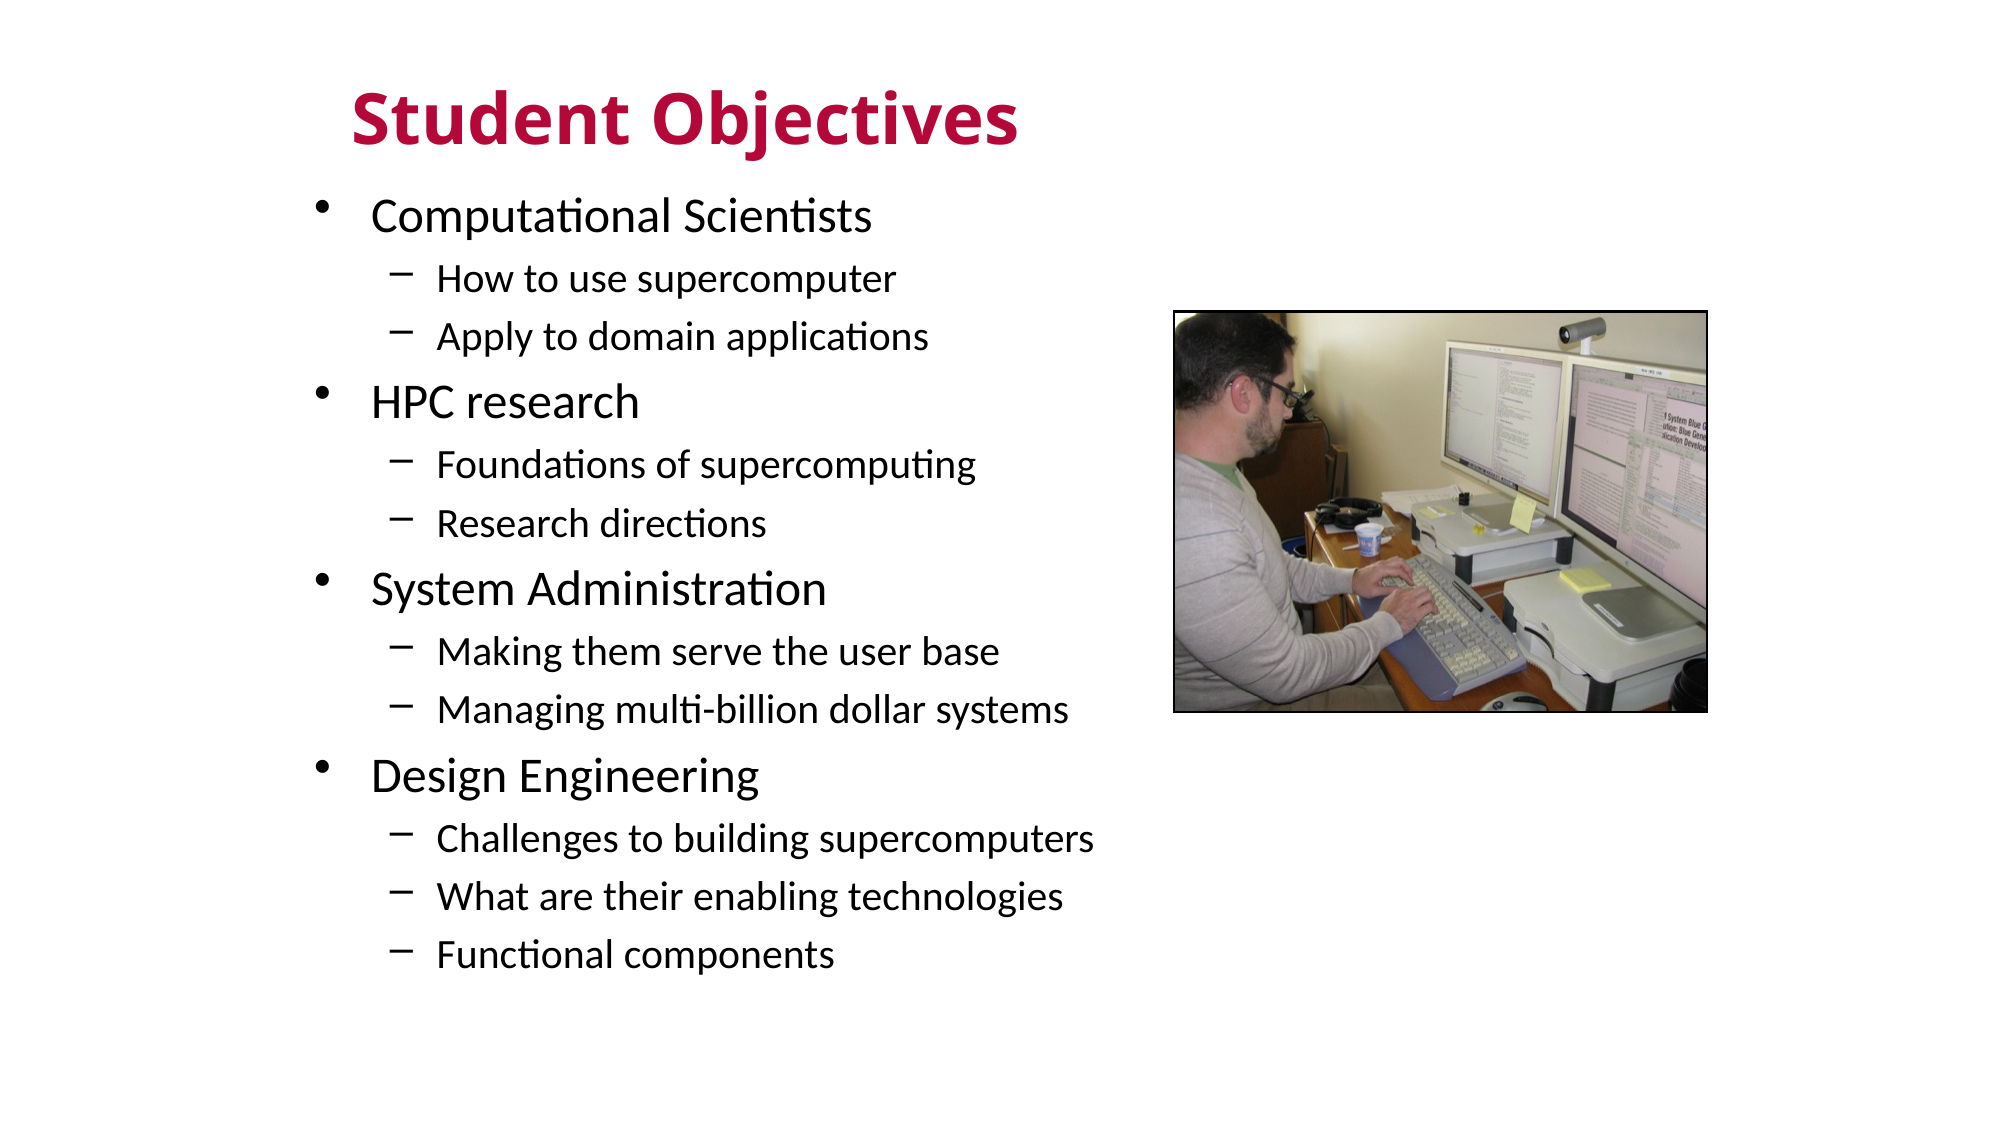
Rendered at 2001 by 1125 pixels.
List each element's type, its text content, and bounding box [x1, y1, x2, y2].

text_box Computational Scientists How to use supercomputer Apply to domain applications HPC research Foundations of supercomputing Research directions System Administration Making them serve the user base Managing multi-billion dollar systems Design Engineering Challenges to building supercomputers What are their enabling technologies Functional components [299, 174, 1188, 1000]
text_box Student Objectives [337, 66, 1688, 159]
picture [1174, 312, 1706, 711]
